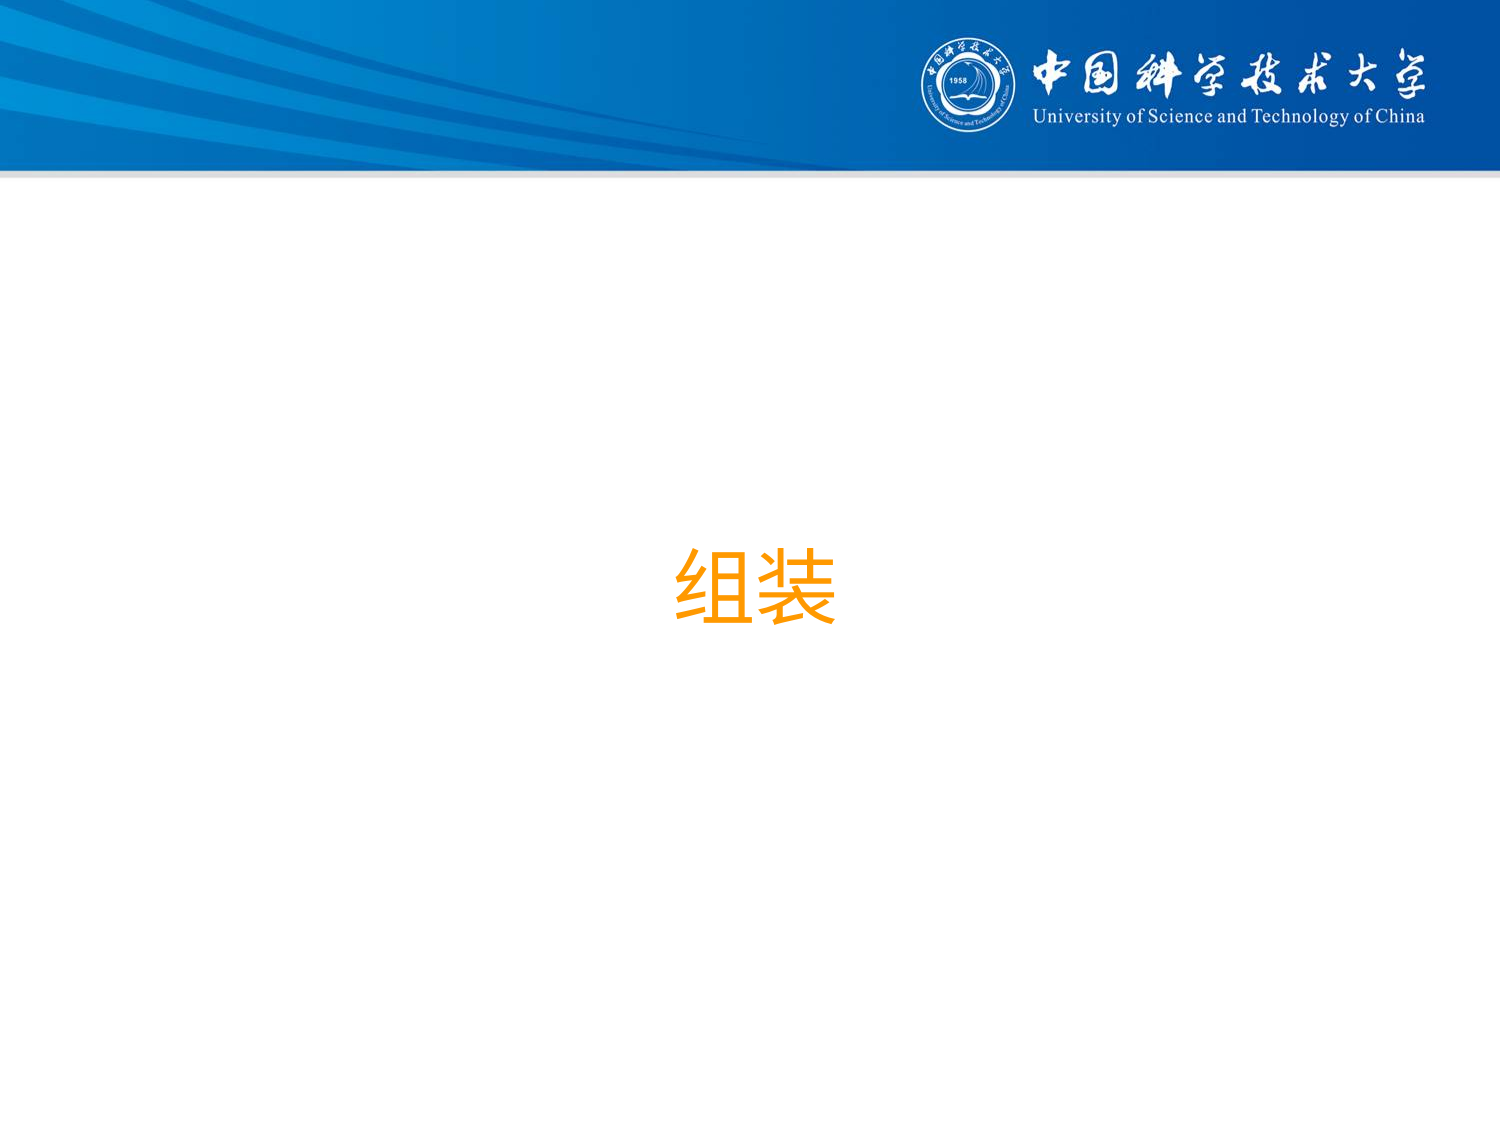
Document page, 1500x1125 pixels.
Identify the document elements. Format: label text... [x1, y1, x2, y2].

picture [0, 0, 1500, 1125]
picture [187, 80, 197, 85]
title 组装 [118, 528, 1394, 752]
